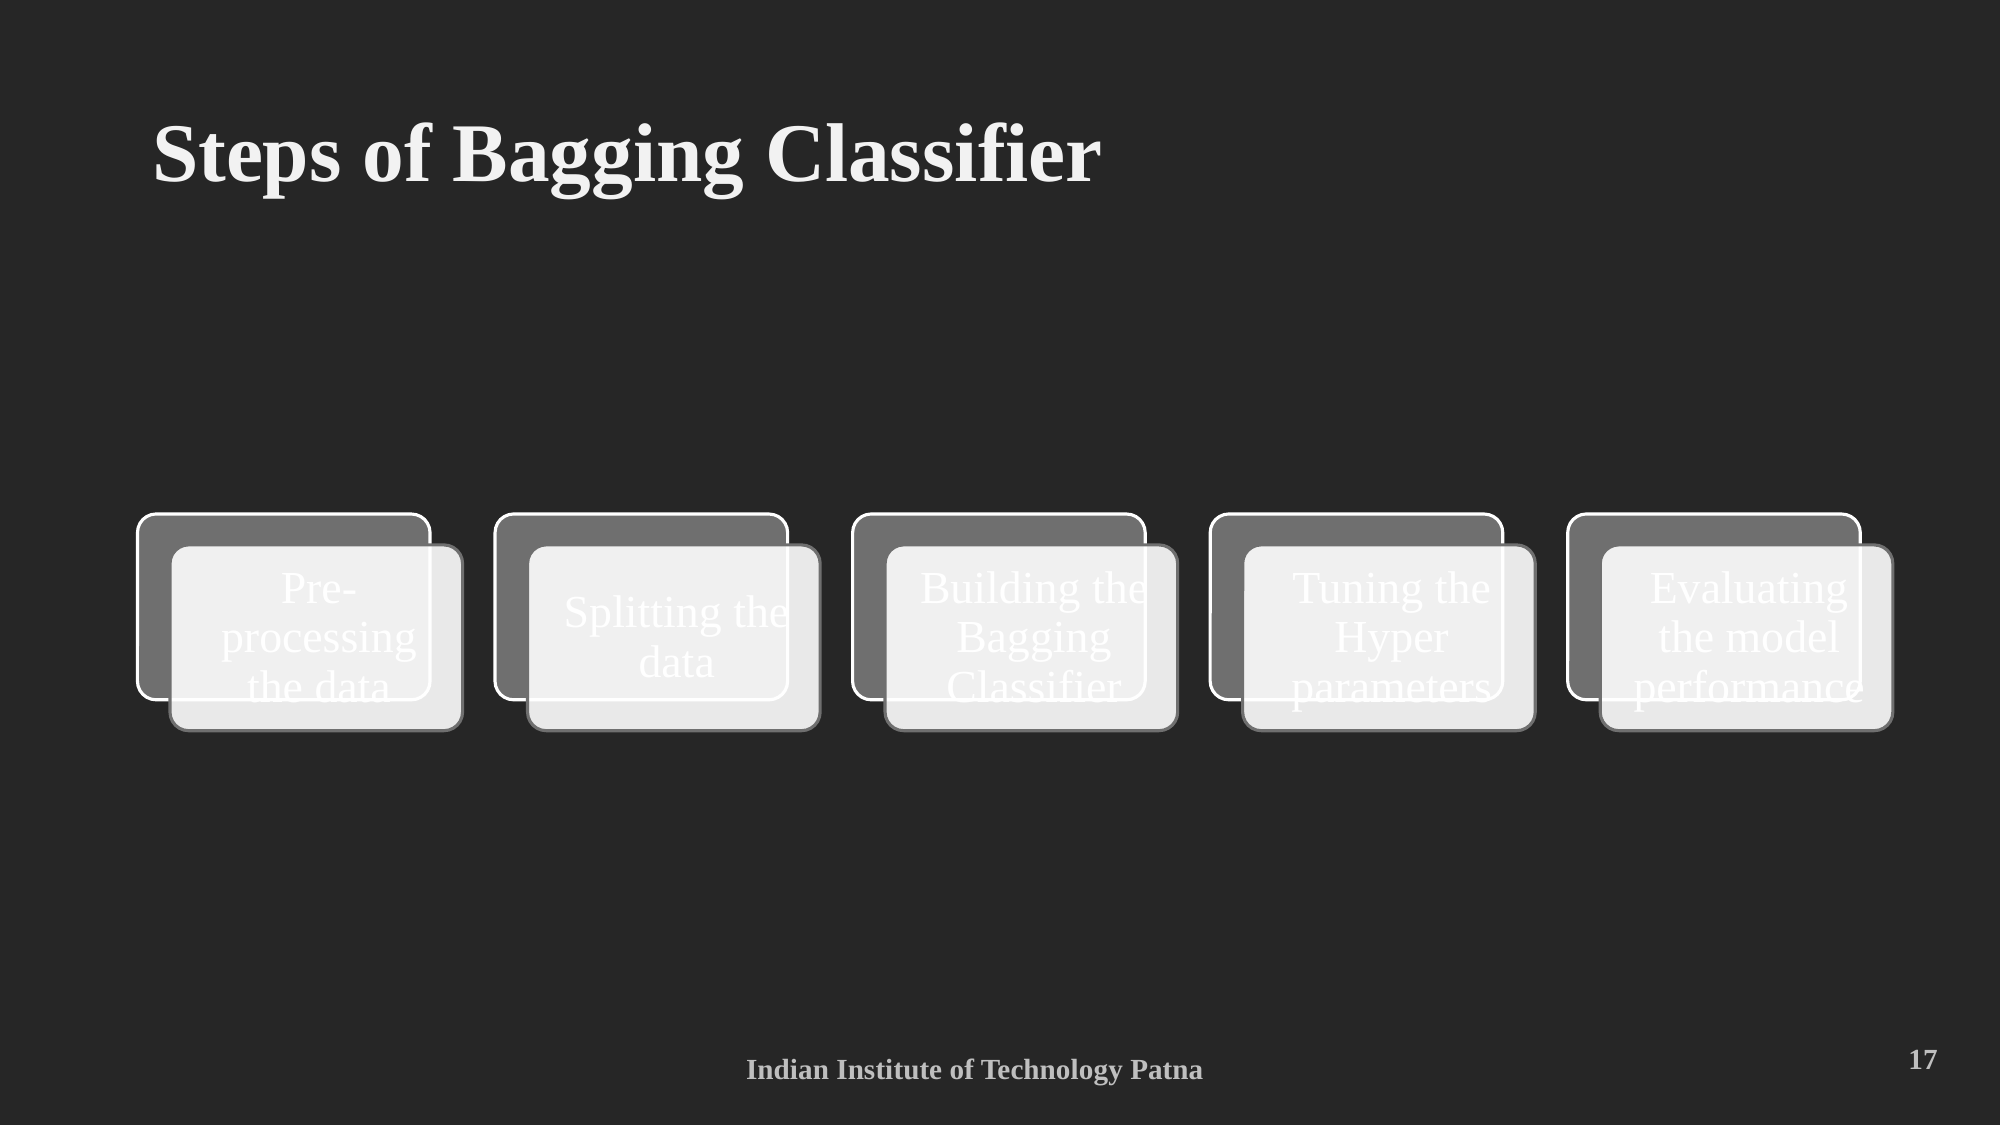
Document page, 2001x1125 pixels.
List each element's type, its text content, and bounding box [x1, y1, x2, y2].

footer Indian Institute of Technology Patna [356, 1035, 1594, 1096]
slide_number 17 [1854, 1028, 1946, 1088]
text_box Steps of Bagging Classifier [137, 90, 1813, 206]
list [136, 285, 1894, 959]
